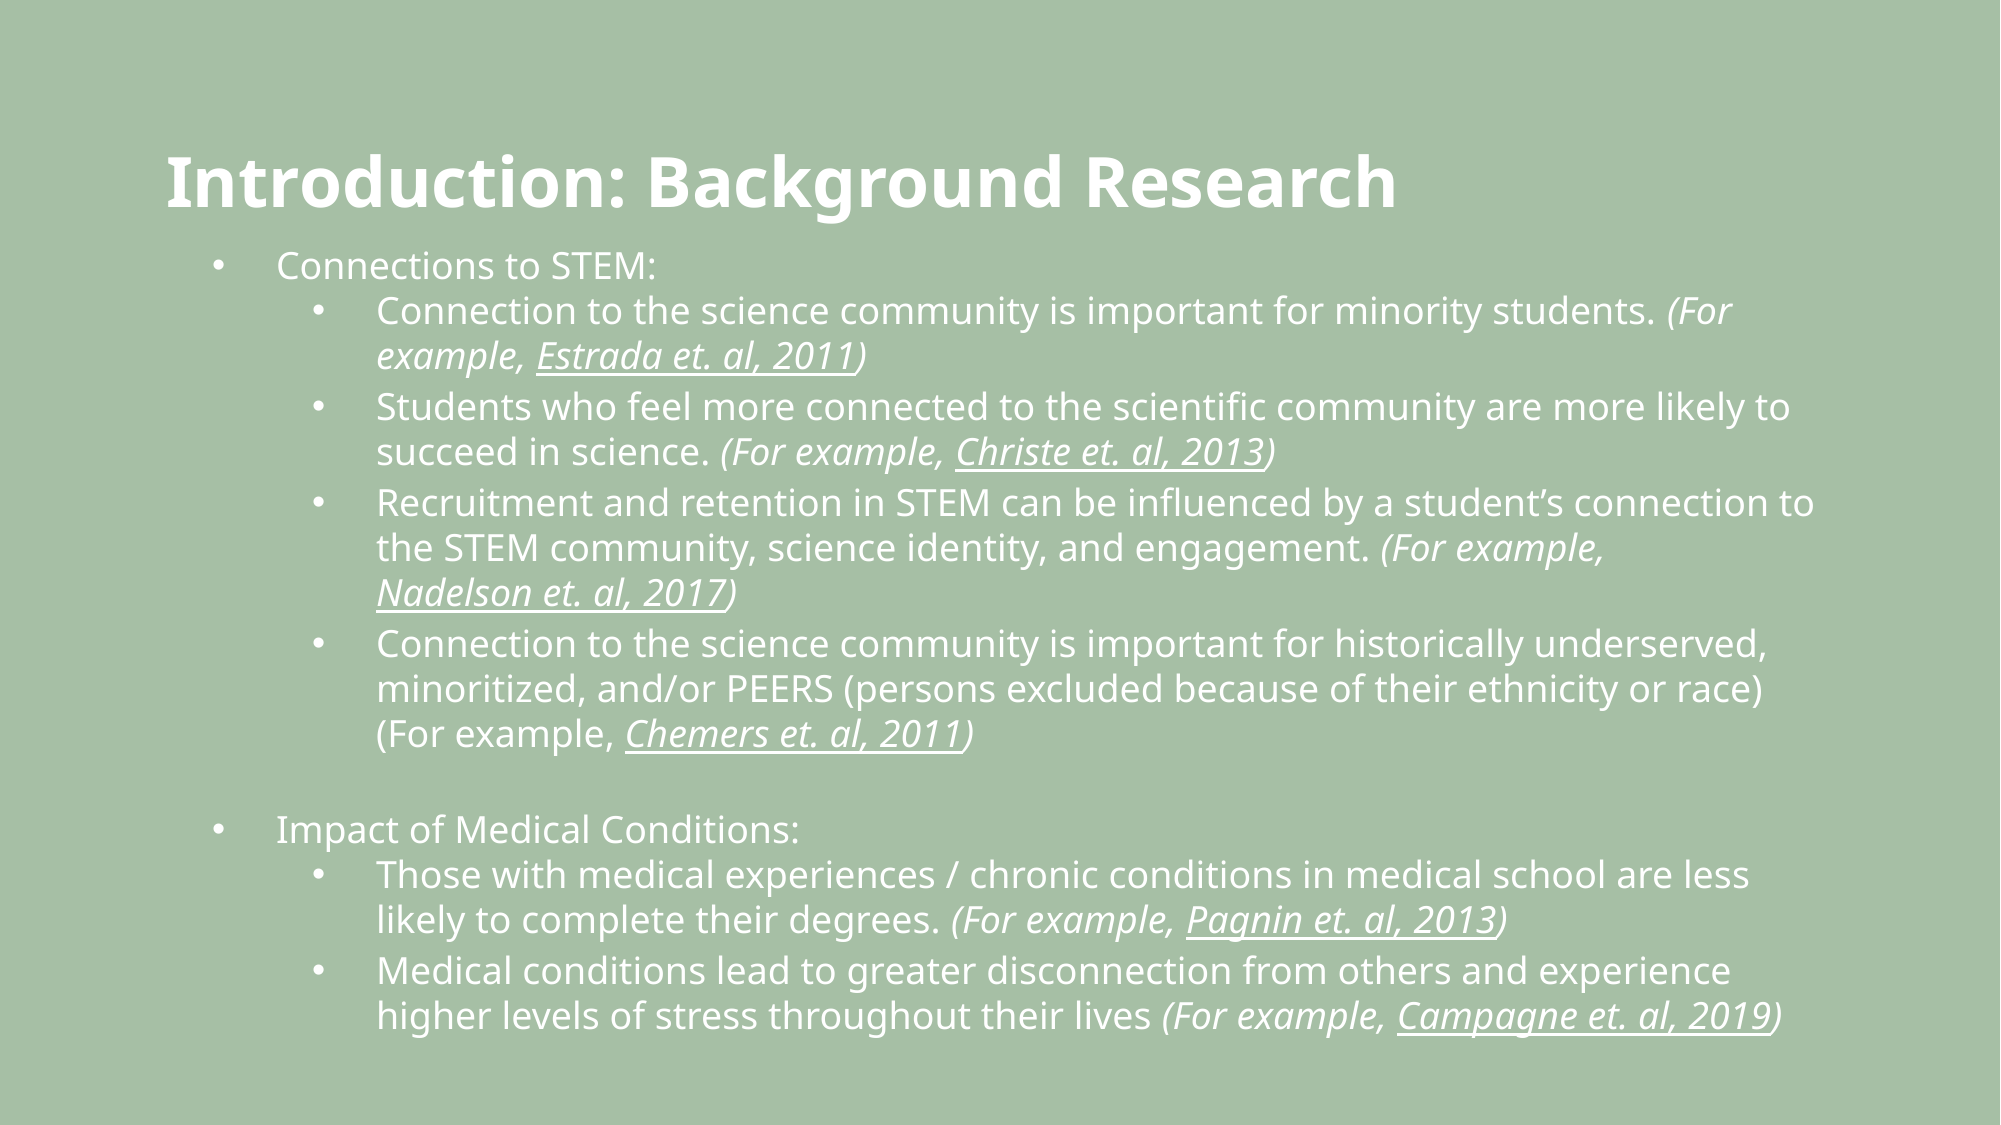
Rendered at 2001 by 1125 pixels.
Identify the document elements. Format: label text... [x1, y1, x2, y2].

title Introduction: Background Research [145, 117, 1854, 238]
list Connections to STEM: Connection to the science community is important for minority students. (For example, Estrada et. al, 2011) Students who feel more connected to the scientific community are more likely to succeed in science. (For example, Christe et. al, 2013) Recruitment and retention in STEM can be influenced by a student’s connection to the STEM community, science identity, and engagement. (For example, Nadelson et. al, 2017) Connection to the science community is important for historically underserved, minoritized, and/or PEERS (persons excluded because of their ethnicity or race) (For example, Chemers et. al, 2011) Impact of Medical Conditions: Those with medical experiences / chronic conditions in medical school are less likely to complete their degrees. (For example, Pagnin et. al, 2013) Medical conditions lead to greater disconnection from others and experience higher levels of stress throughout their lives (For example, Campagne et. al, 2019) [156, 177, 1844, 1124]
